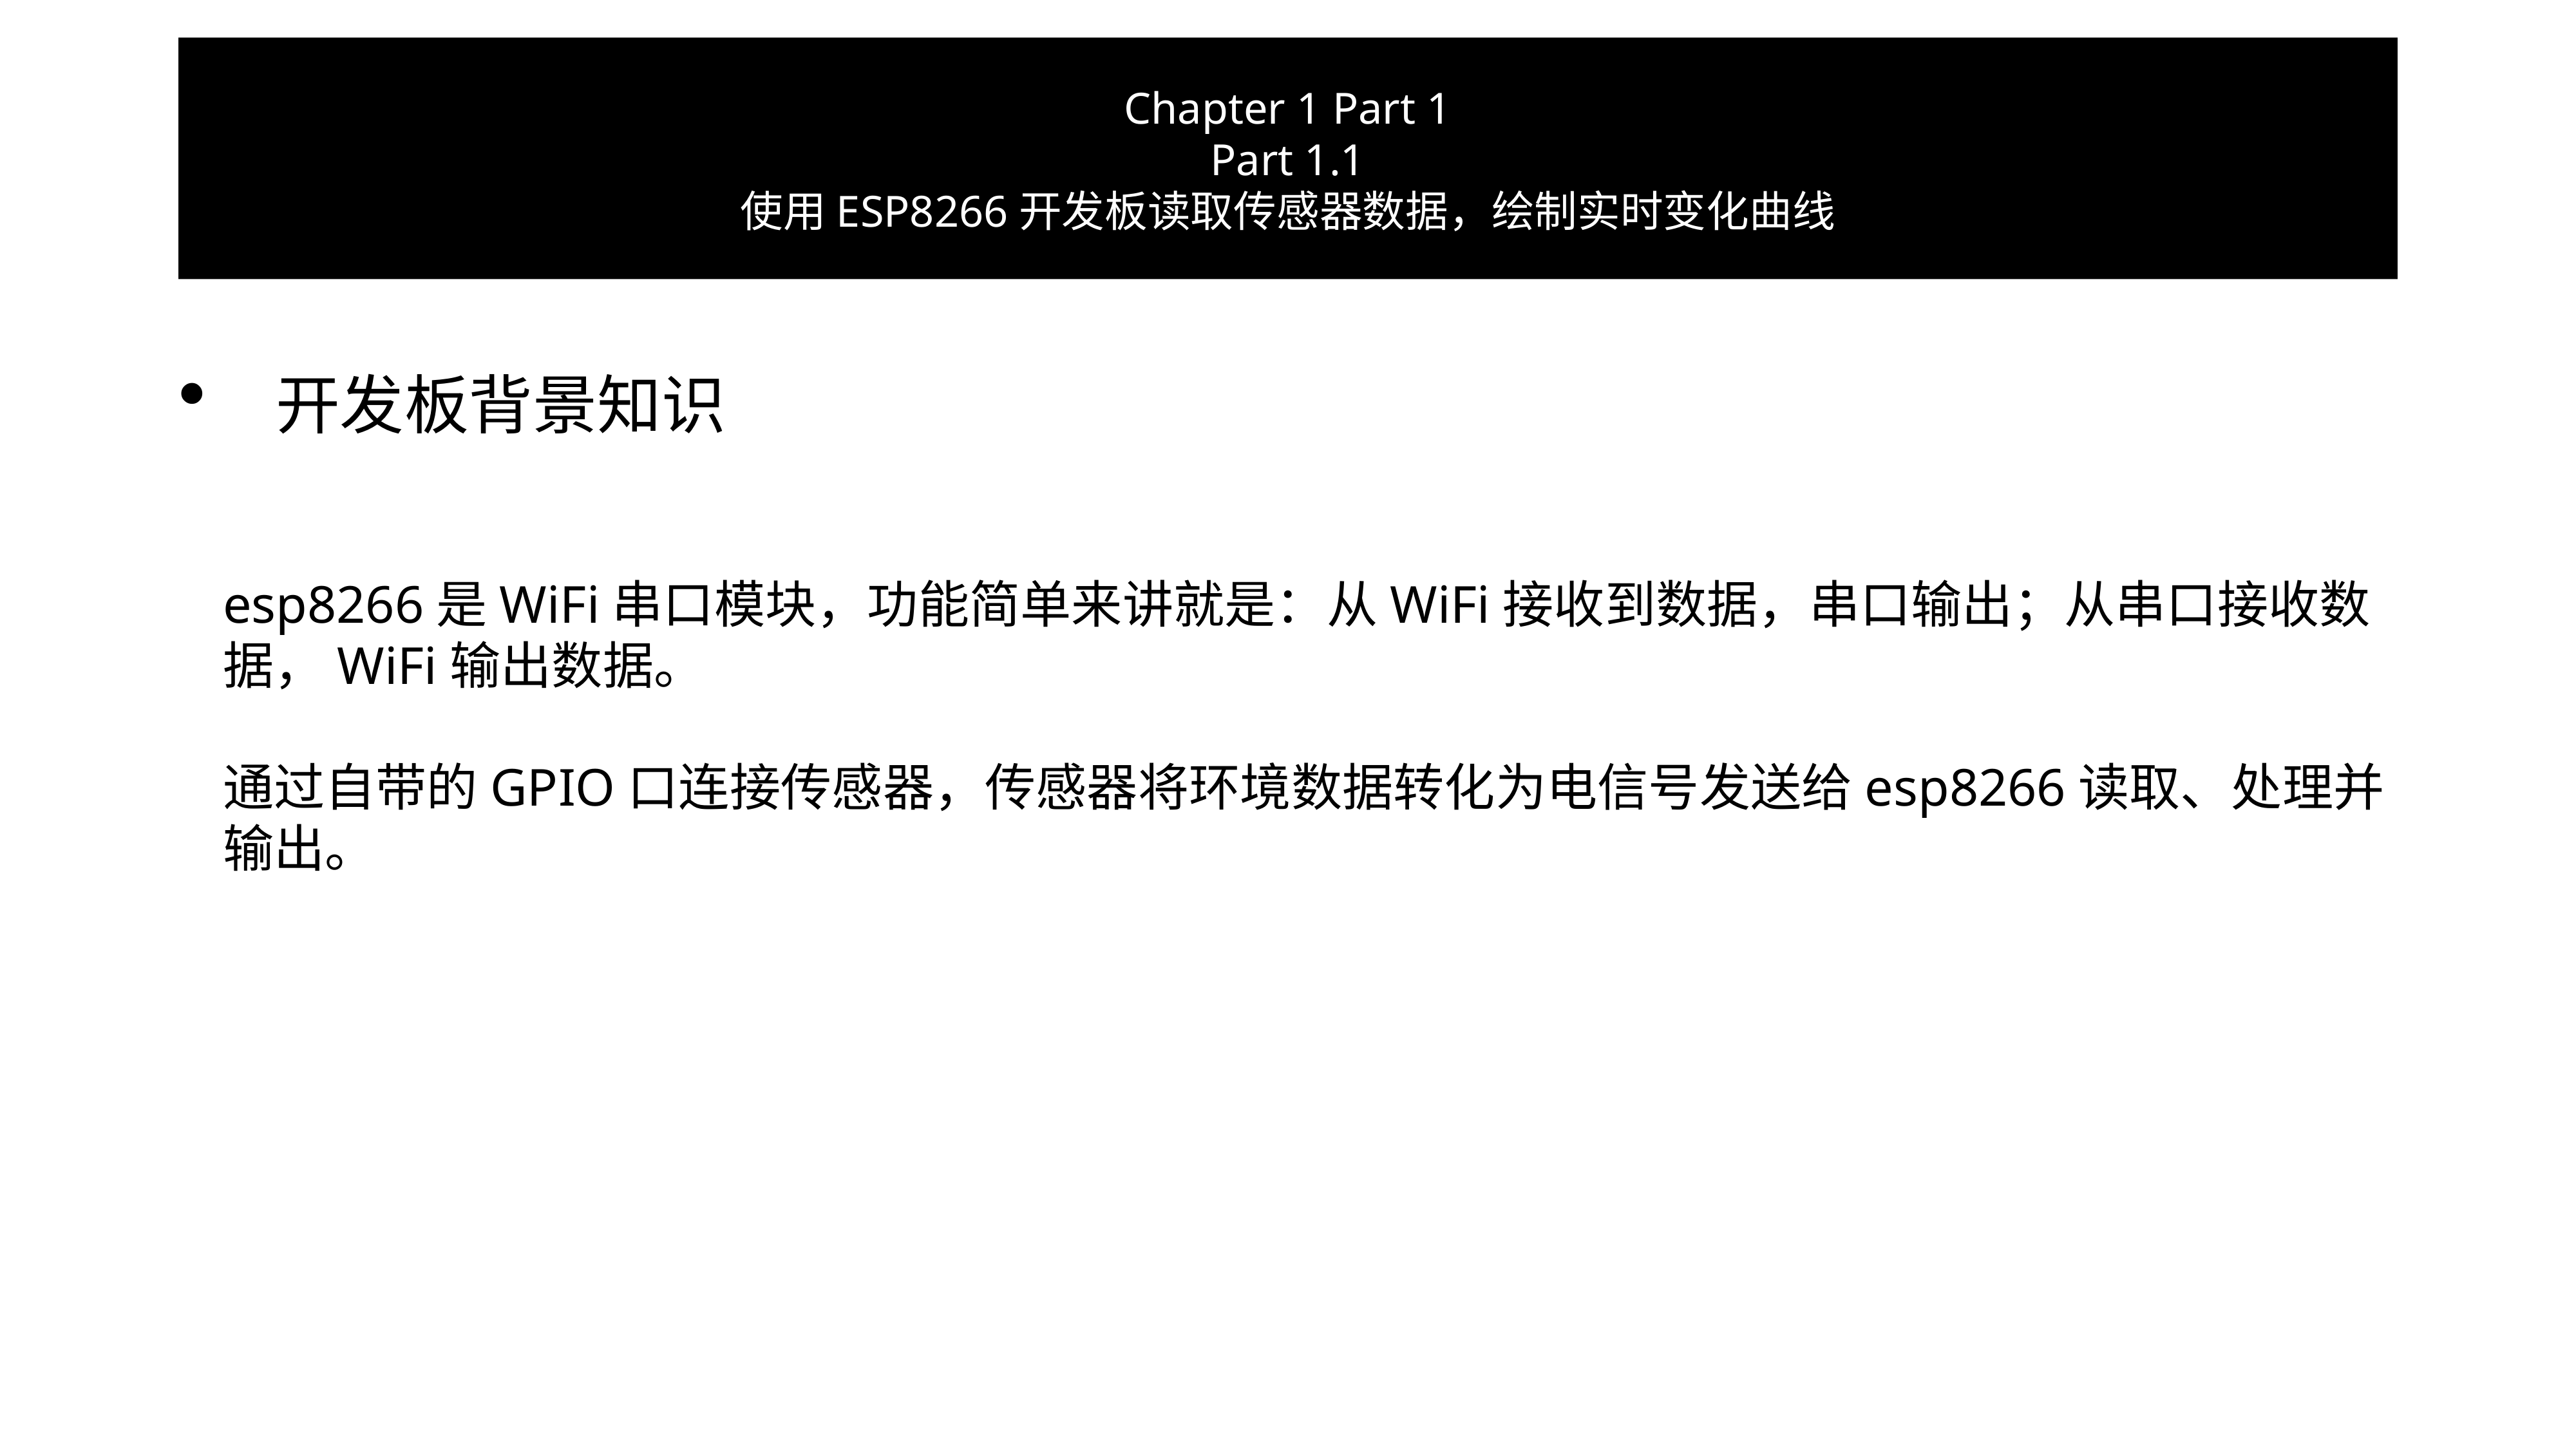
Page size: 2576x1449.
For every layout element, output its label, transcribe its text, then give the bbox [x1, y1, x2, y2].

title Chapter 1 Part 1 Part 1.1 使用ESP8266开发板读取传感器数据，绘制实时变化曲线 [178, 37, 2398, 279]
text_box esp8266是WiFi串口模块，功能简单来讲就是：从WiFi接收到数据，串口输出；从串口接收数据，WiFi输出数据。 通过自带的GPIO口连接传感器，传感器将环境数据转化为电信号发送给esp8266读取、处理并输出。 [217, 566, 2412, 883]
list 开发板背景知识 [173, 332, 831, 473]
